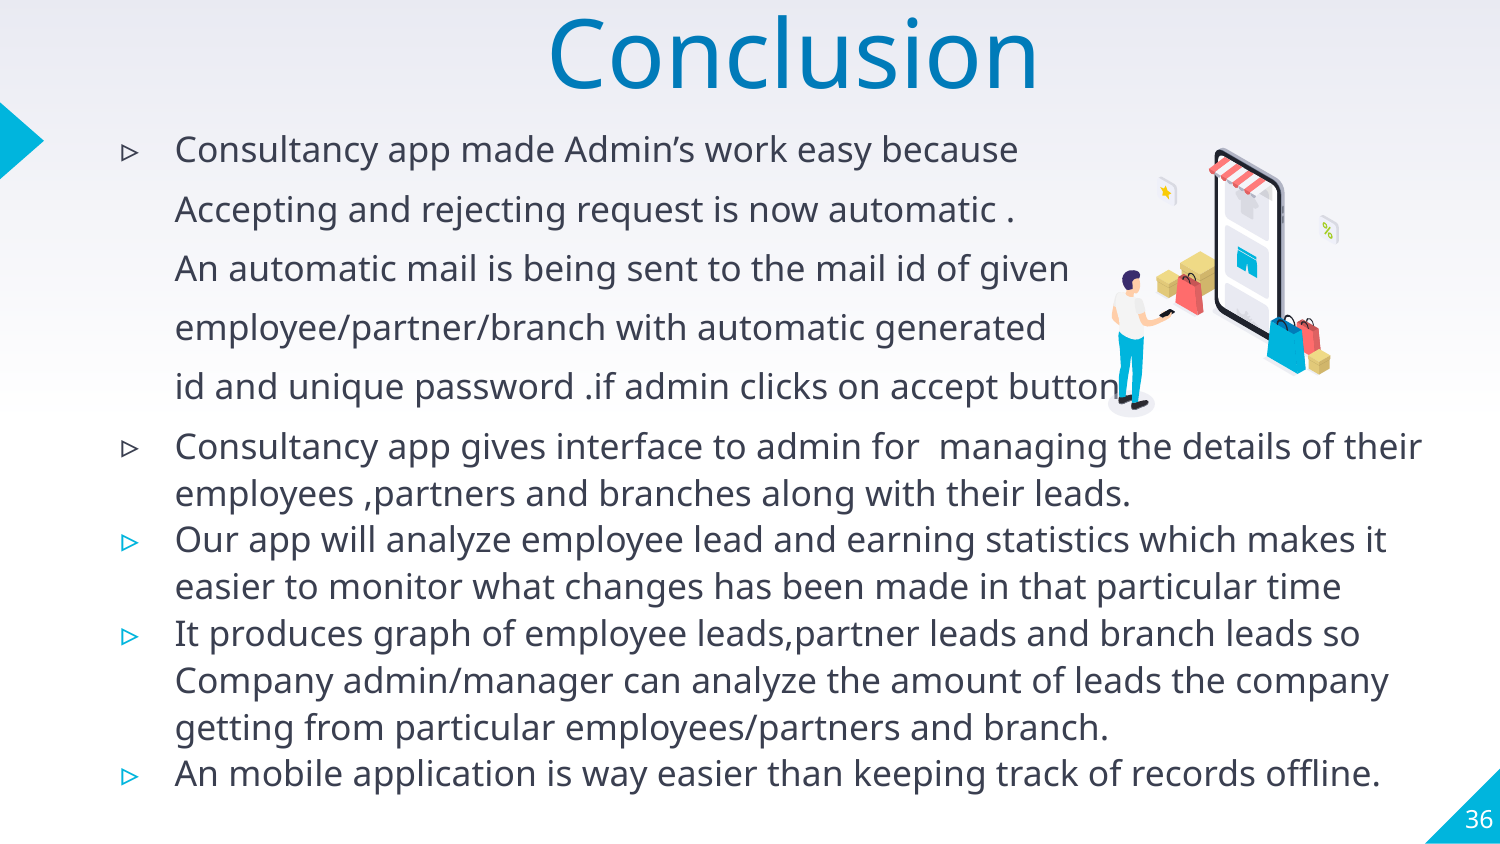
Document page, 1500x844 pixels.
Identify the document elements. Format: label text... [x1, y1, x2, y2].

list Consultancy app made Admin’s work easy because Accepting and rejecting request is now automatic . An automatic mail is being sent to the mail id of given employee/partner/branch with automatic generated id and unique password .if admin clicks on accept button. Consultancy app gives interface to admin for managing the details of their employees ,partners and branches along with their leads. Our app will analyze employee lead and earning statistics which makes it easier to monitor what changes has been made in that particular time It produces graph of employee leads,partner leads and branch leads so Company admin/manager can analyze the amount of leads the company getting from particular employees/partners and branch. An mobile application is way easier than keeping track of records offline. [24, 123, 1434, 844]
text_box Conclusion [423, 0, 1166, 122]
slide_number ‹#› [1434, 760, 1494, 838]
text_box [1107, 147, 1340, 418]
